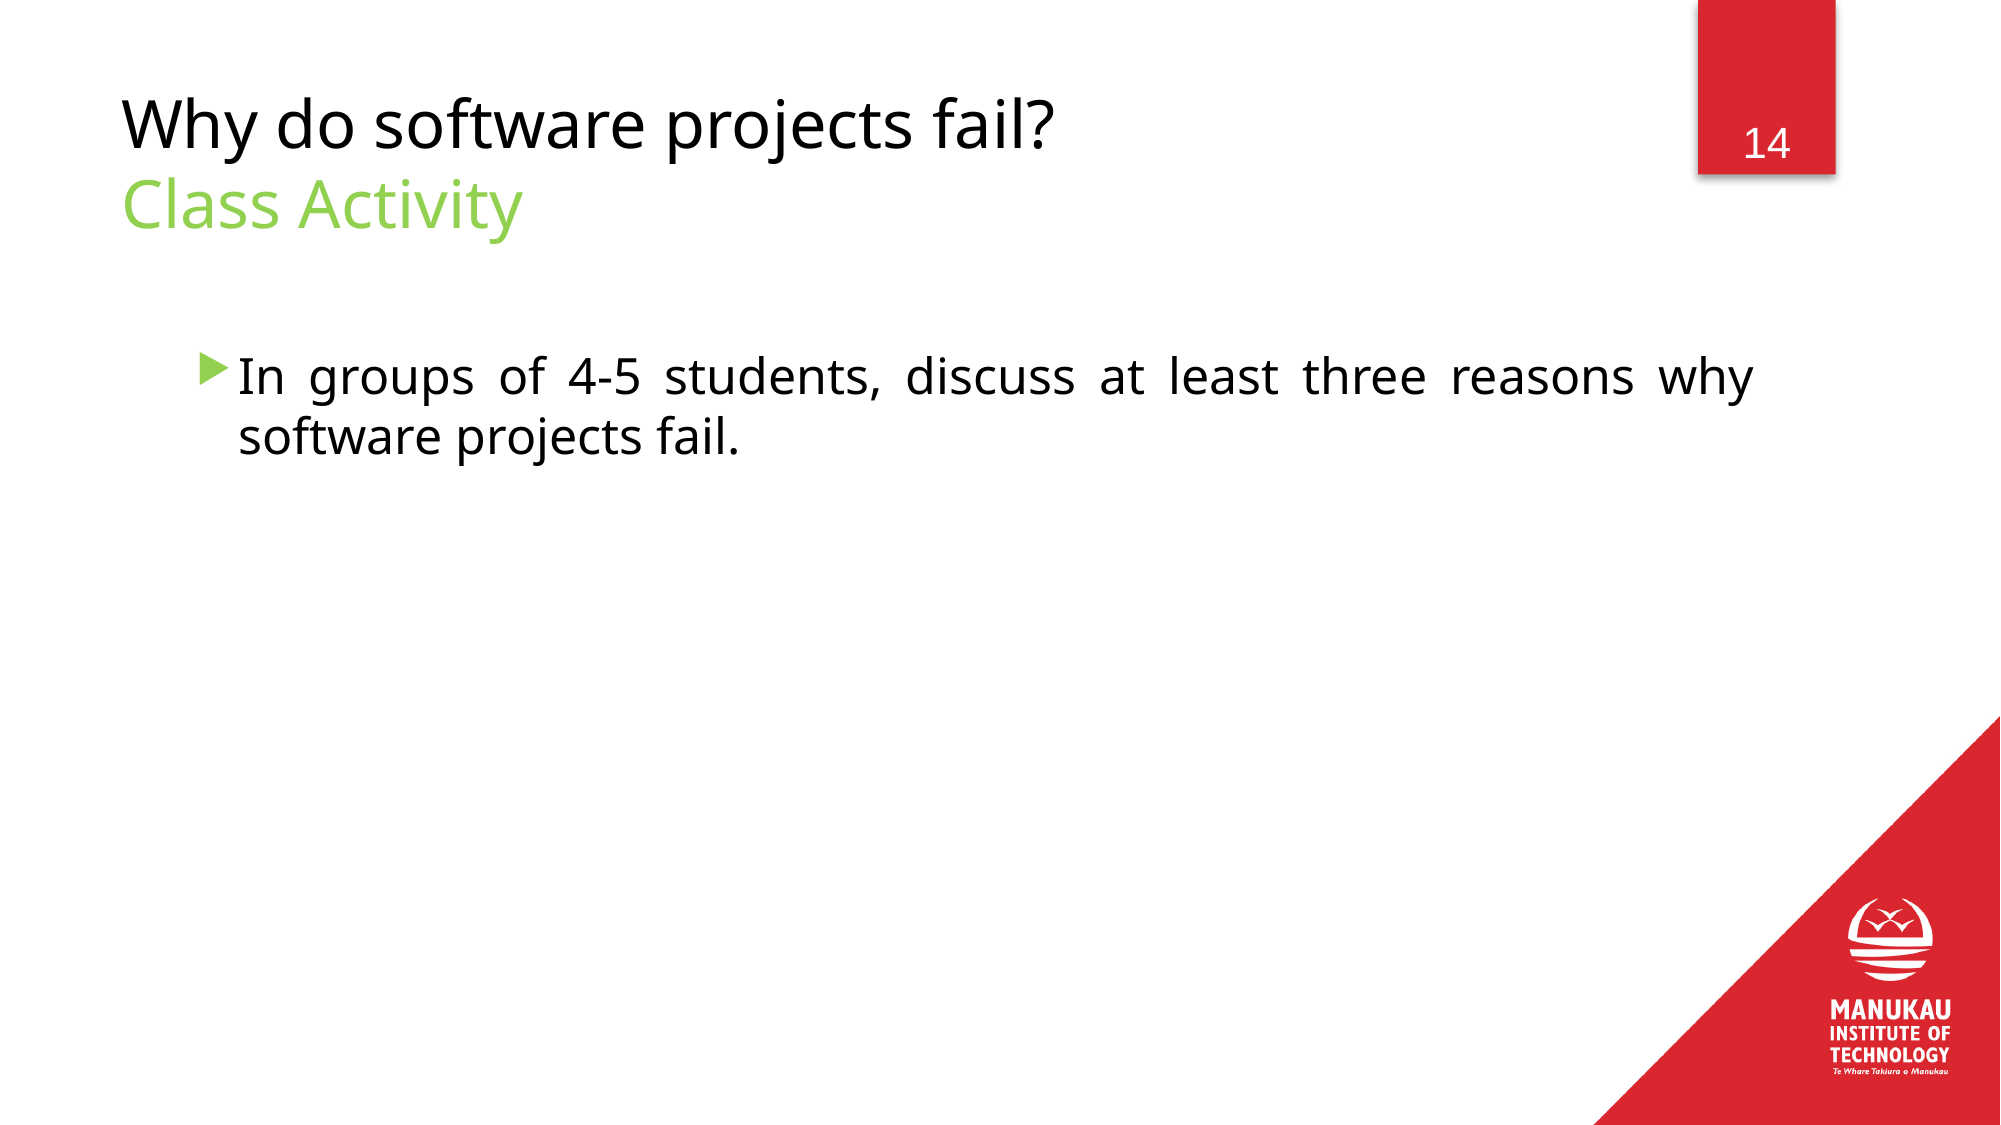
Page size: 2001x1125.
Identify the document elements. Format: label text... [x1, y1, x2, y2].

slide_number 14 [1698, 0, 1836, 175]
picture [1593, 715, 2000, 1125]
title Why do software projects fail? Class Activity [106, 74, 1649, 304]
list In groups of 4-5 students, discuss at least three reasons why software projects fail. [181, 336, 1770, 1025]
